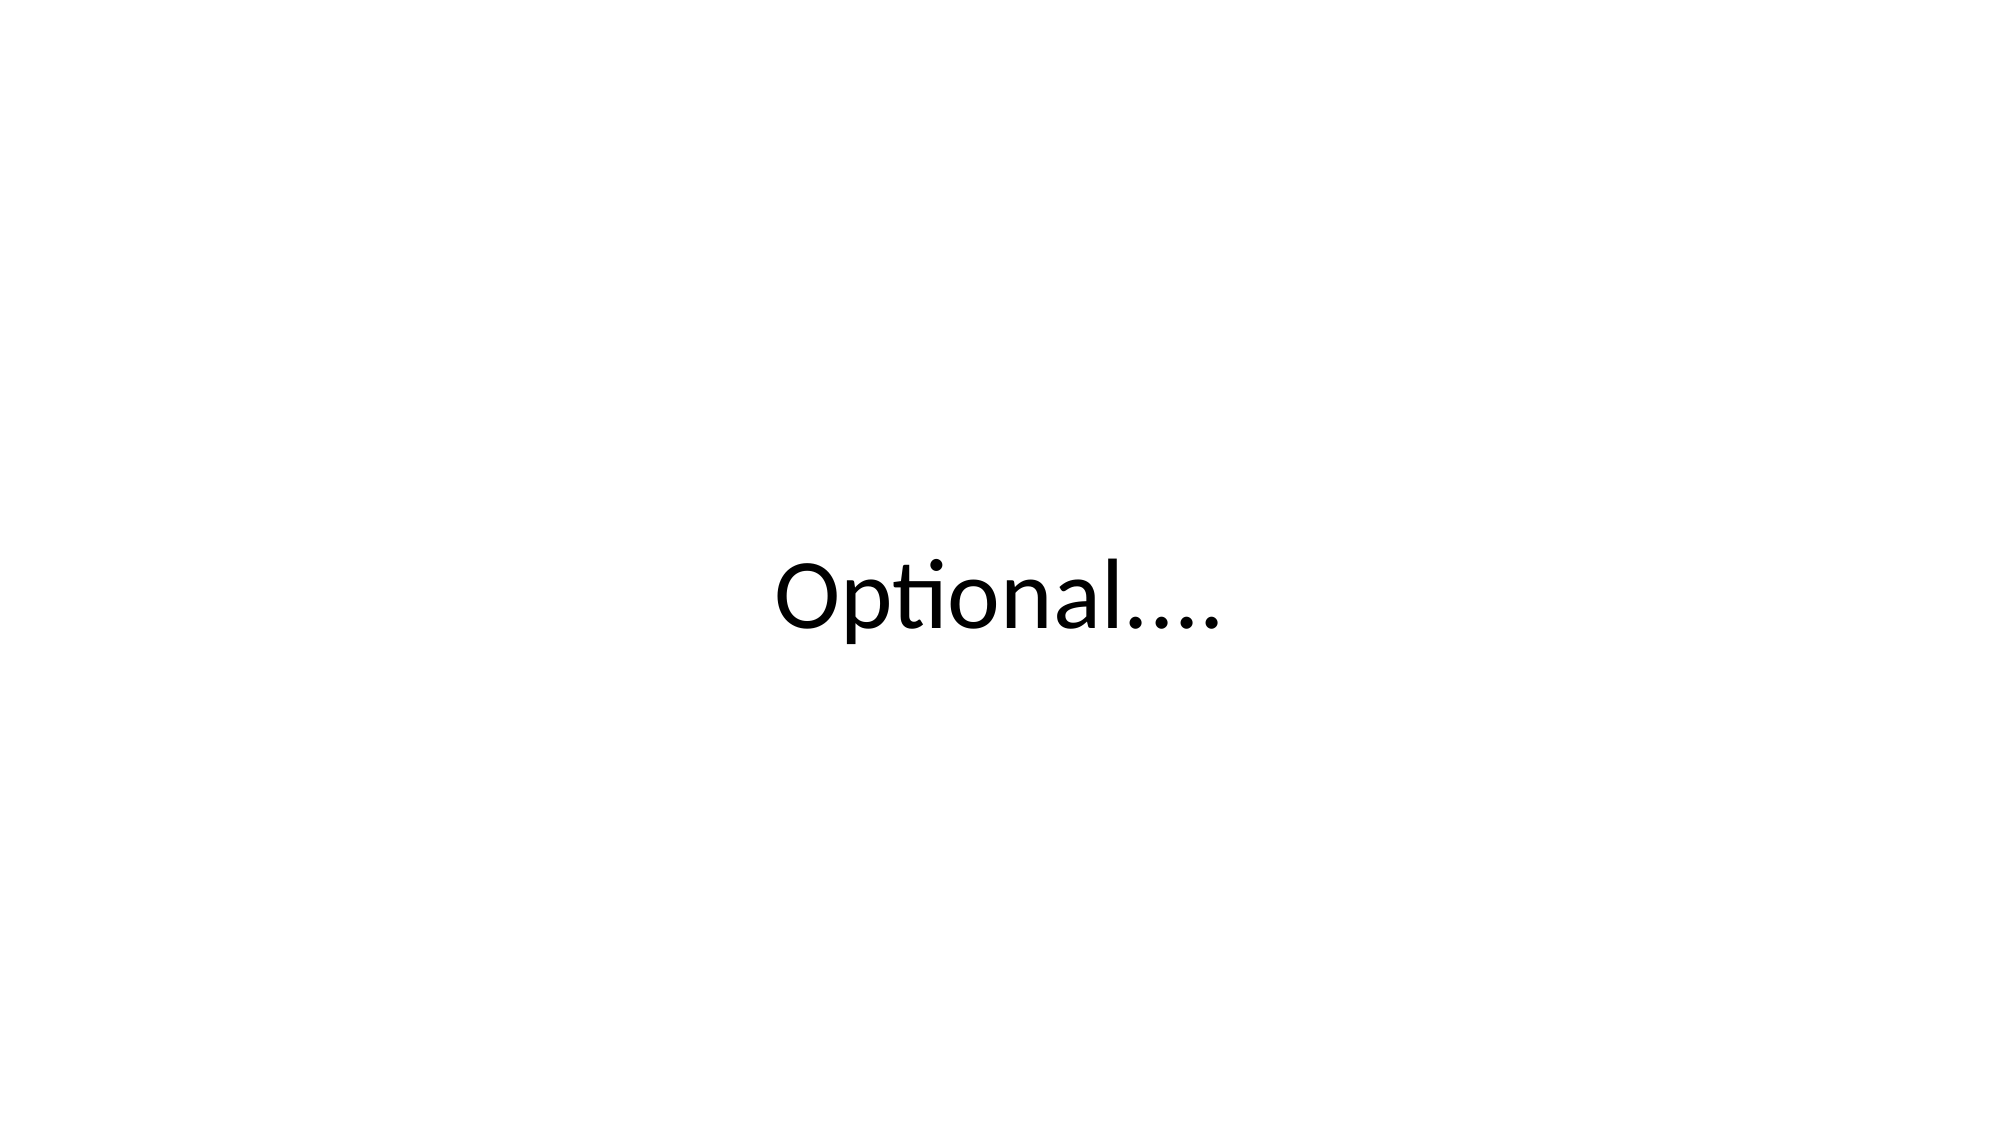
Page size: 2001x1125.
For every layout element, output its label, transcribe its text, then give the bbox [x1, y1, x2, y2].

text_box Optional.... [759, 521, 1241, 656]
